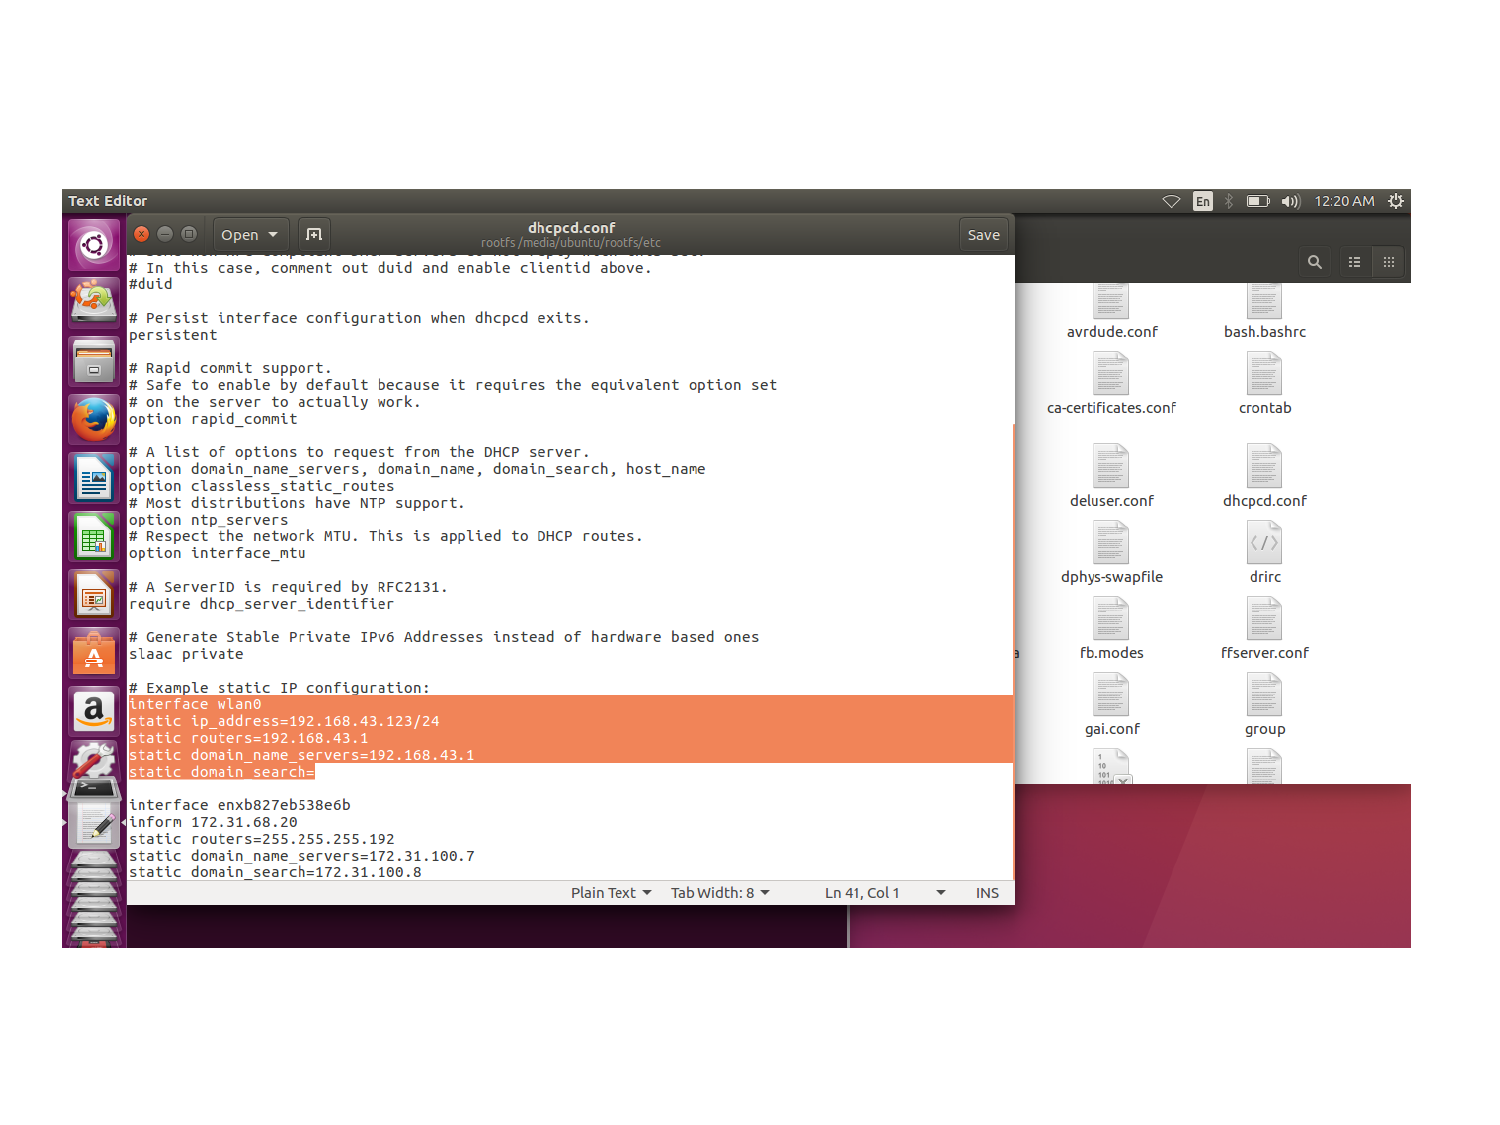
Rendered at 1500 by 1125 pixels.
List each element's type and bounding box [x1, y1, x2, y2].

picture [62, 189, 1412, 948]
